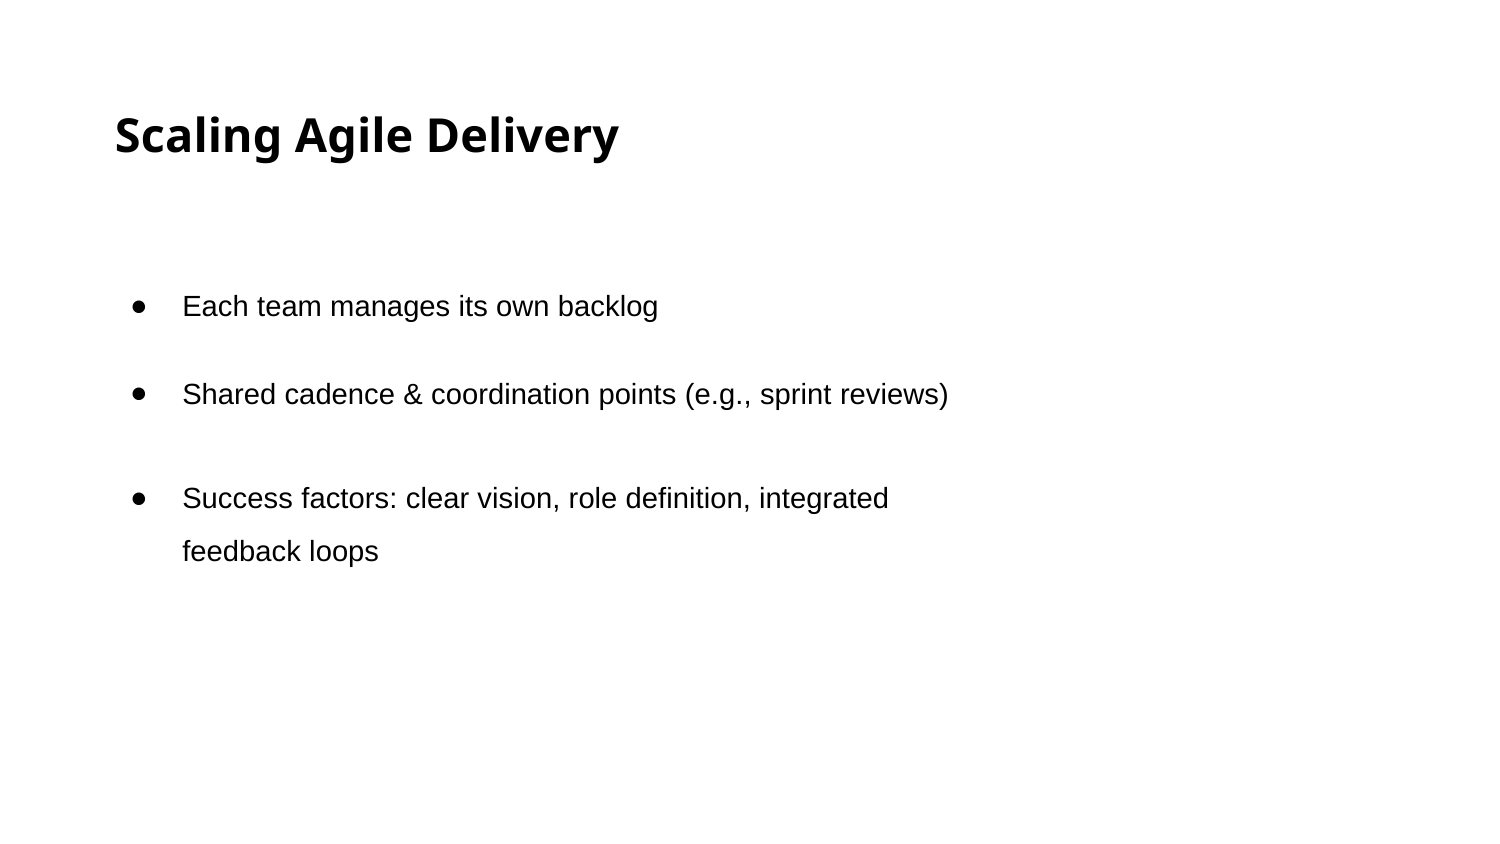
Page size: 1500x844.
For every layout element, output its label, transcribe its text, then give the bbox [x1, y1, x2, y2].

text_box Each team manages its own backlog Shared cadence & coordination points (e.g., sprint reviews) Success factors: clear vision, role definition, integrated feedback loops [92, 212, 1028, 625]
title Scaling Agile Delivery [99, 99, 1049, 157]
text_box [99, 157, 655, 212]
